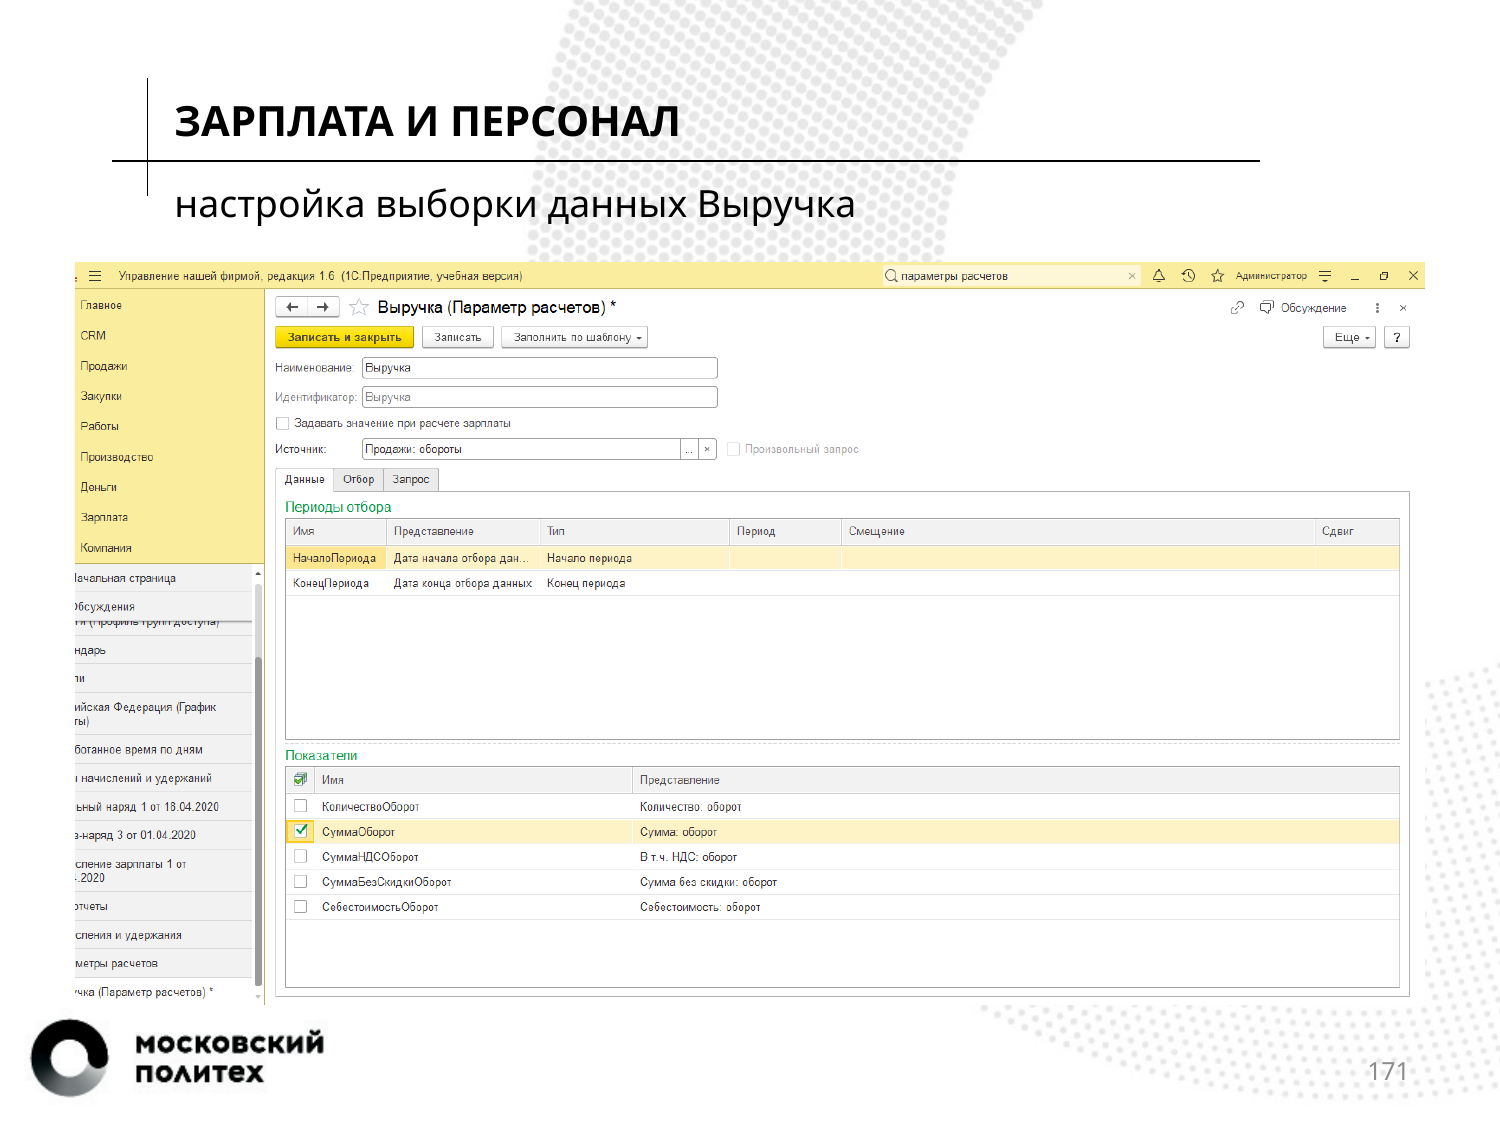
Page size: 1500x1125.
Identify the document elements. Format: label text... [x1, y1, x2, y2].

slide_number 171 [1074, 1042, 1425, 1103]
picture [0, 0, 1500, 1125]
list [75, 262, 1425, 1006]
text_box ЗАРПЛАТА И ПЕРСОНАЛ [159, 78, 1427, 161]
title настройка выборки данных Выручка [159, 161, 1427, 244]
